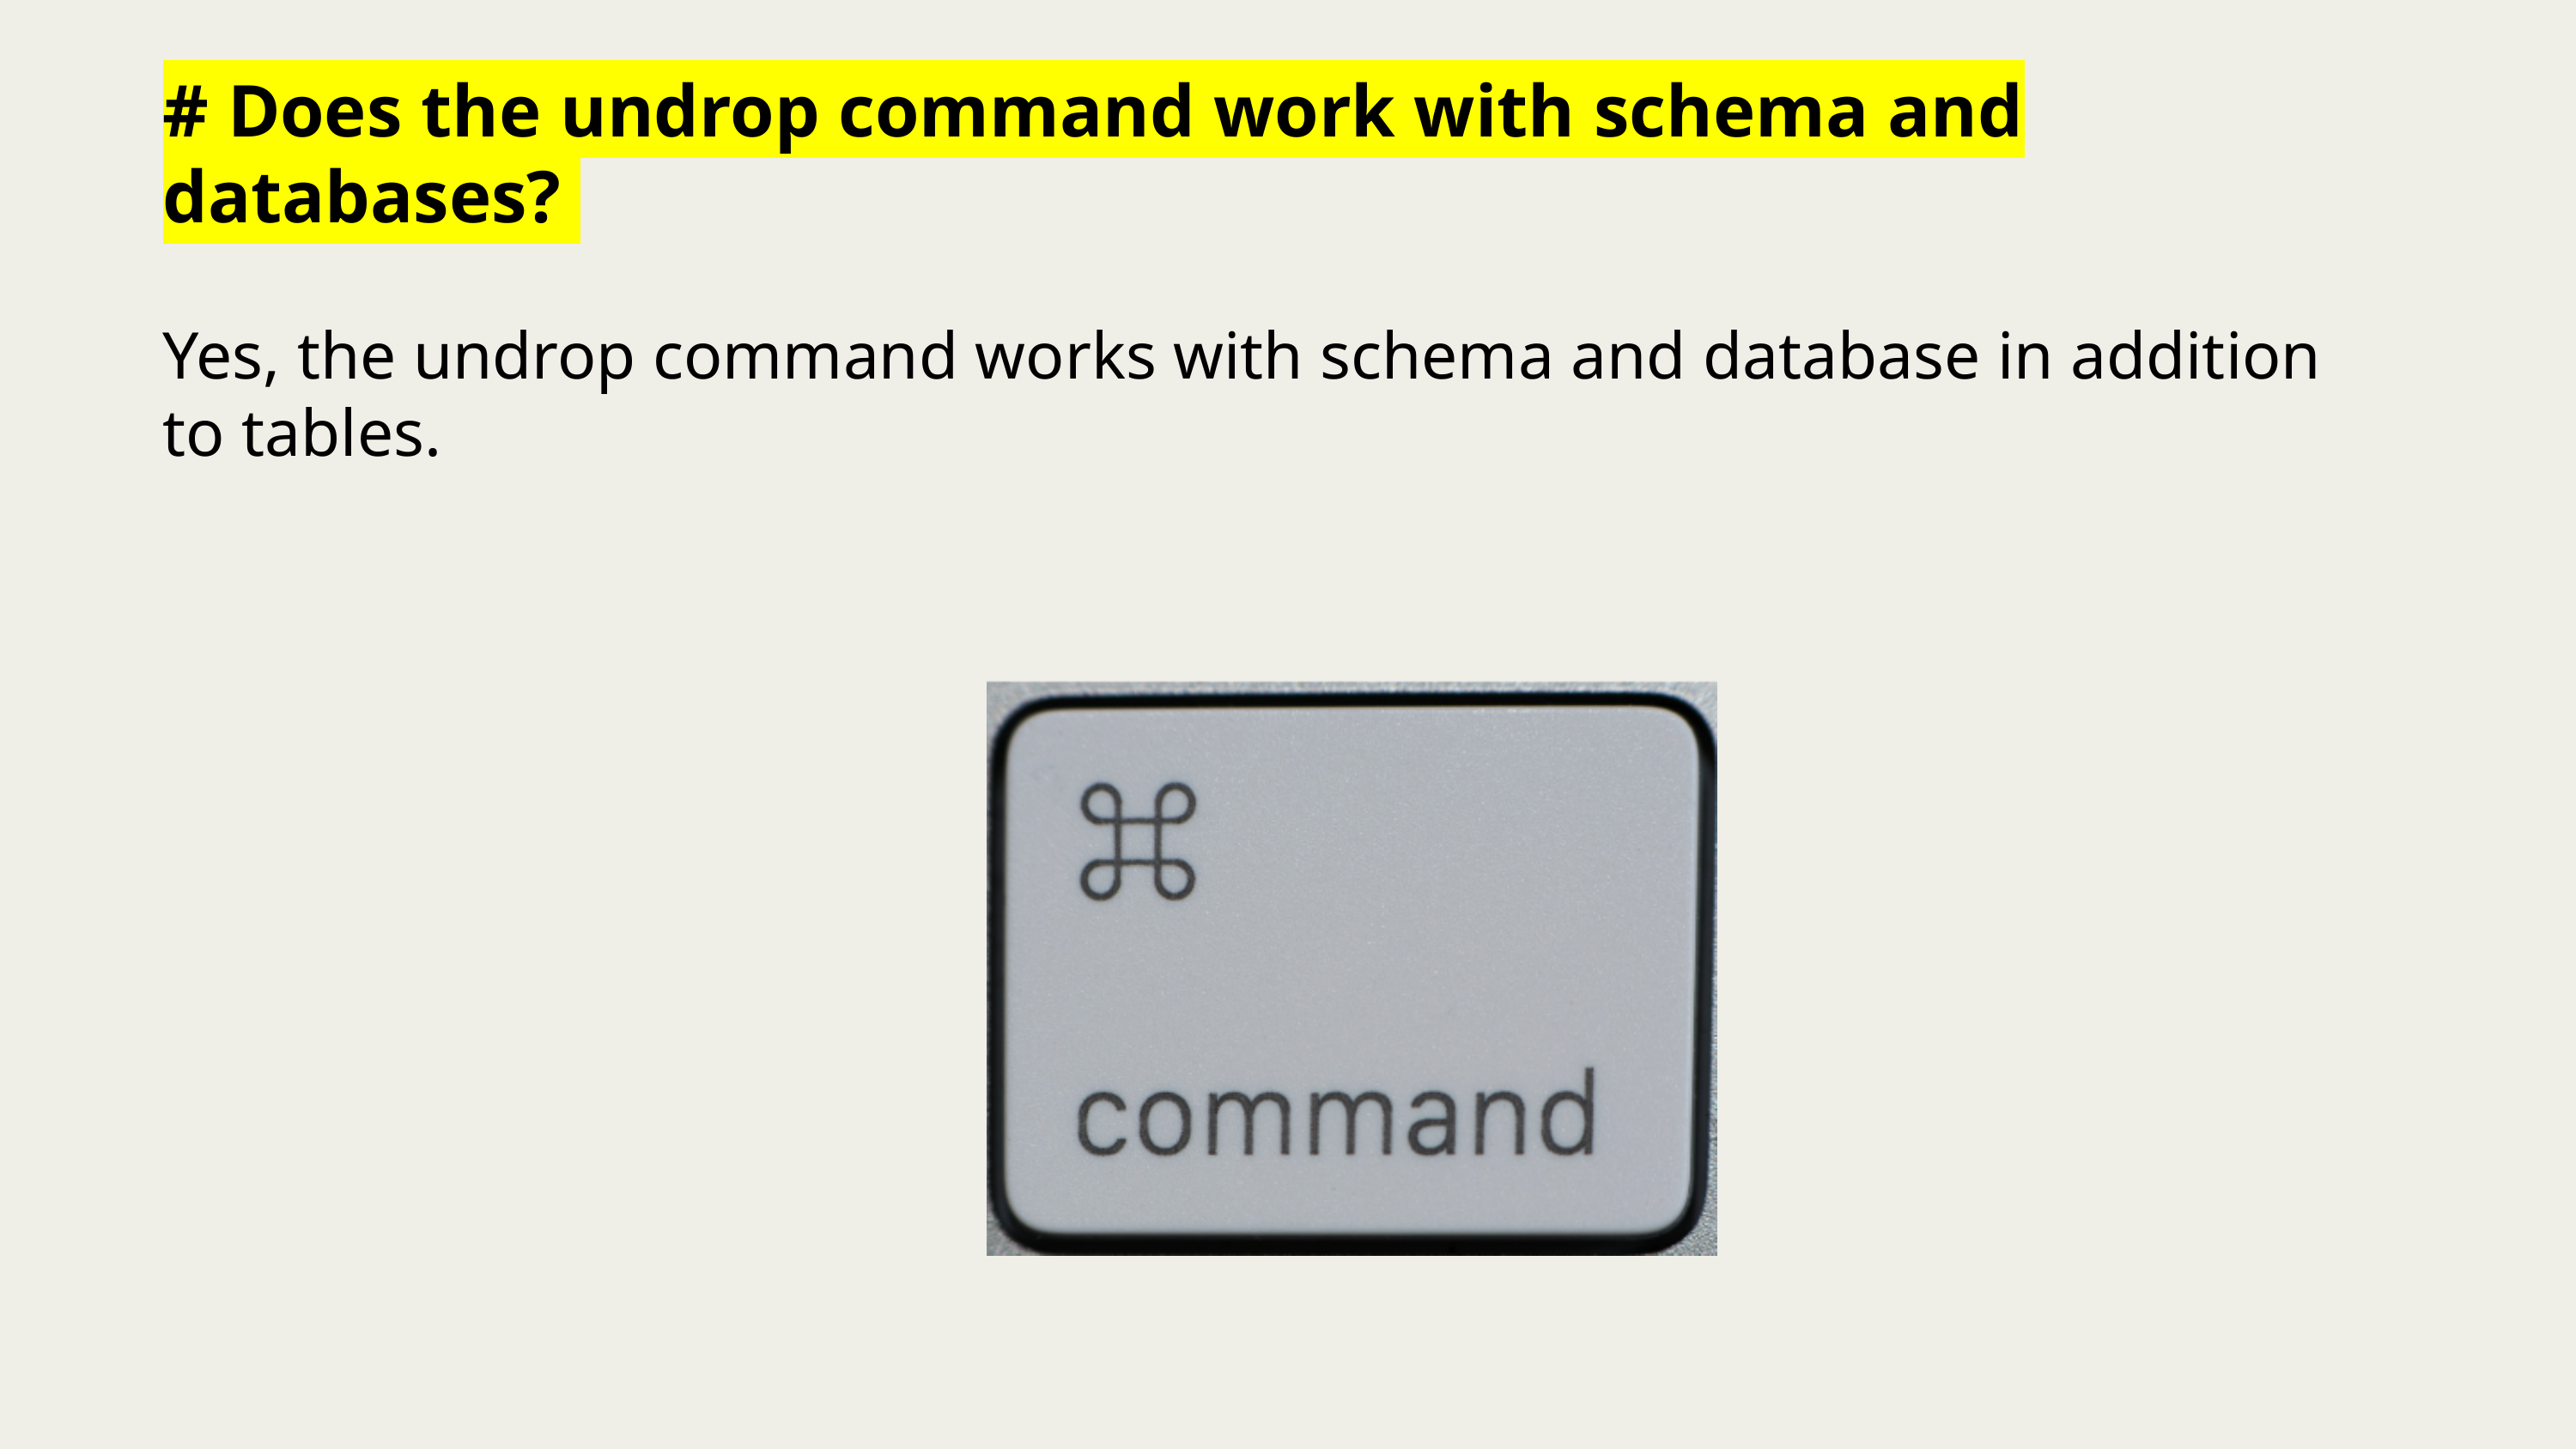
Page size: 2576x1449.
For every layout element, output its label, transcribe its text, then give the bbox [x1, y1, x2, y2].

picture [987, 681, 1718, 1256]
text_box # Does the undrop command work with schema and databases? Yes, the undrop command works with schema and database in addition to tables. [149, 58, 2372, 939]
